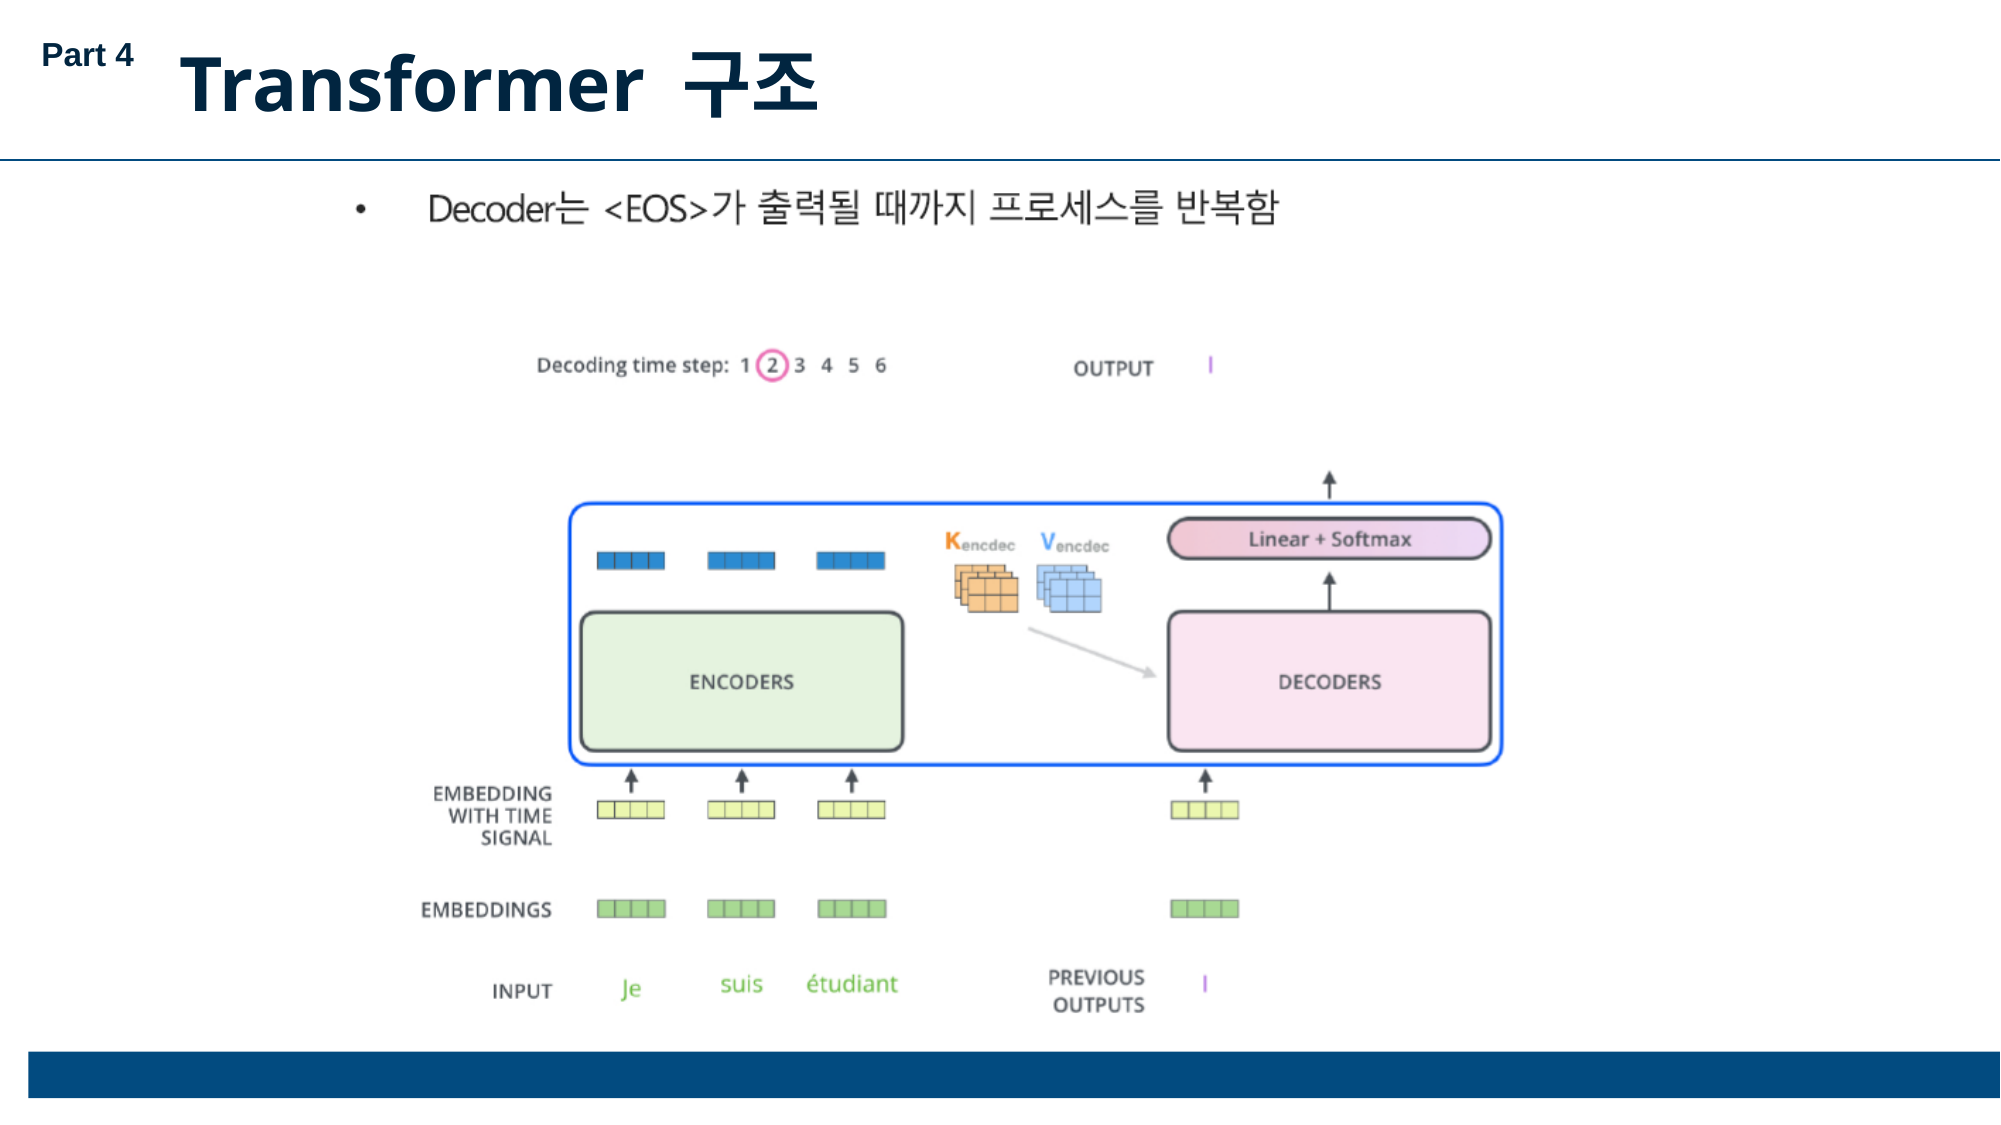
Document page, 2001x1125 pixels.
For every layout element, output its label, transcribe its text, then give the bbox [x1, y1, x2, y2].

text_box Part 4 [26, 26, 165, 81]
picture [347, 185, 1527, 1030]
text_box Transformer 구조 [165, 28, 866, 134]
